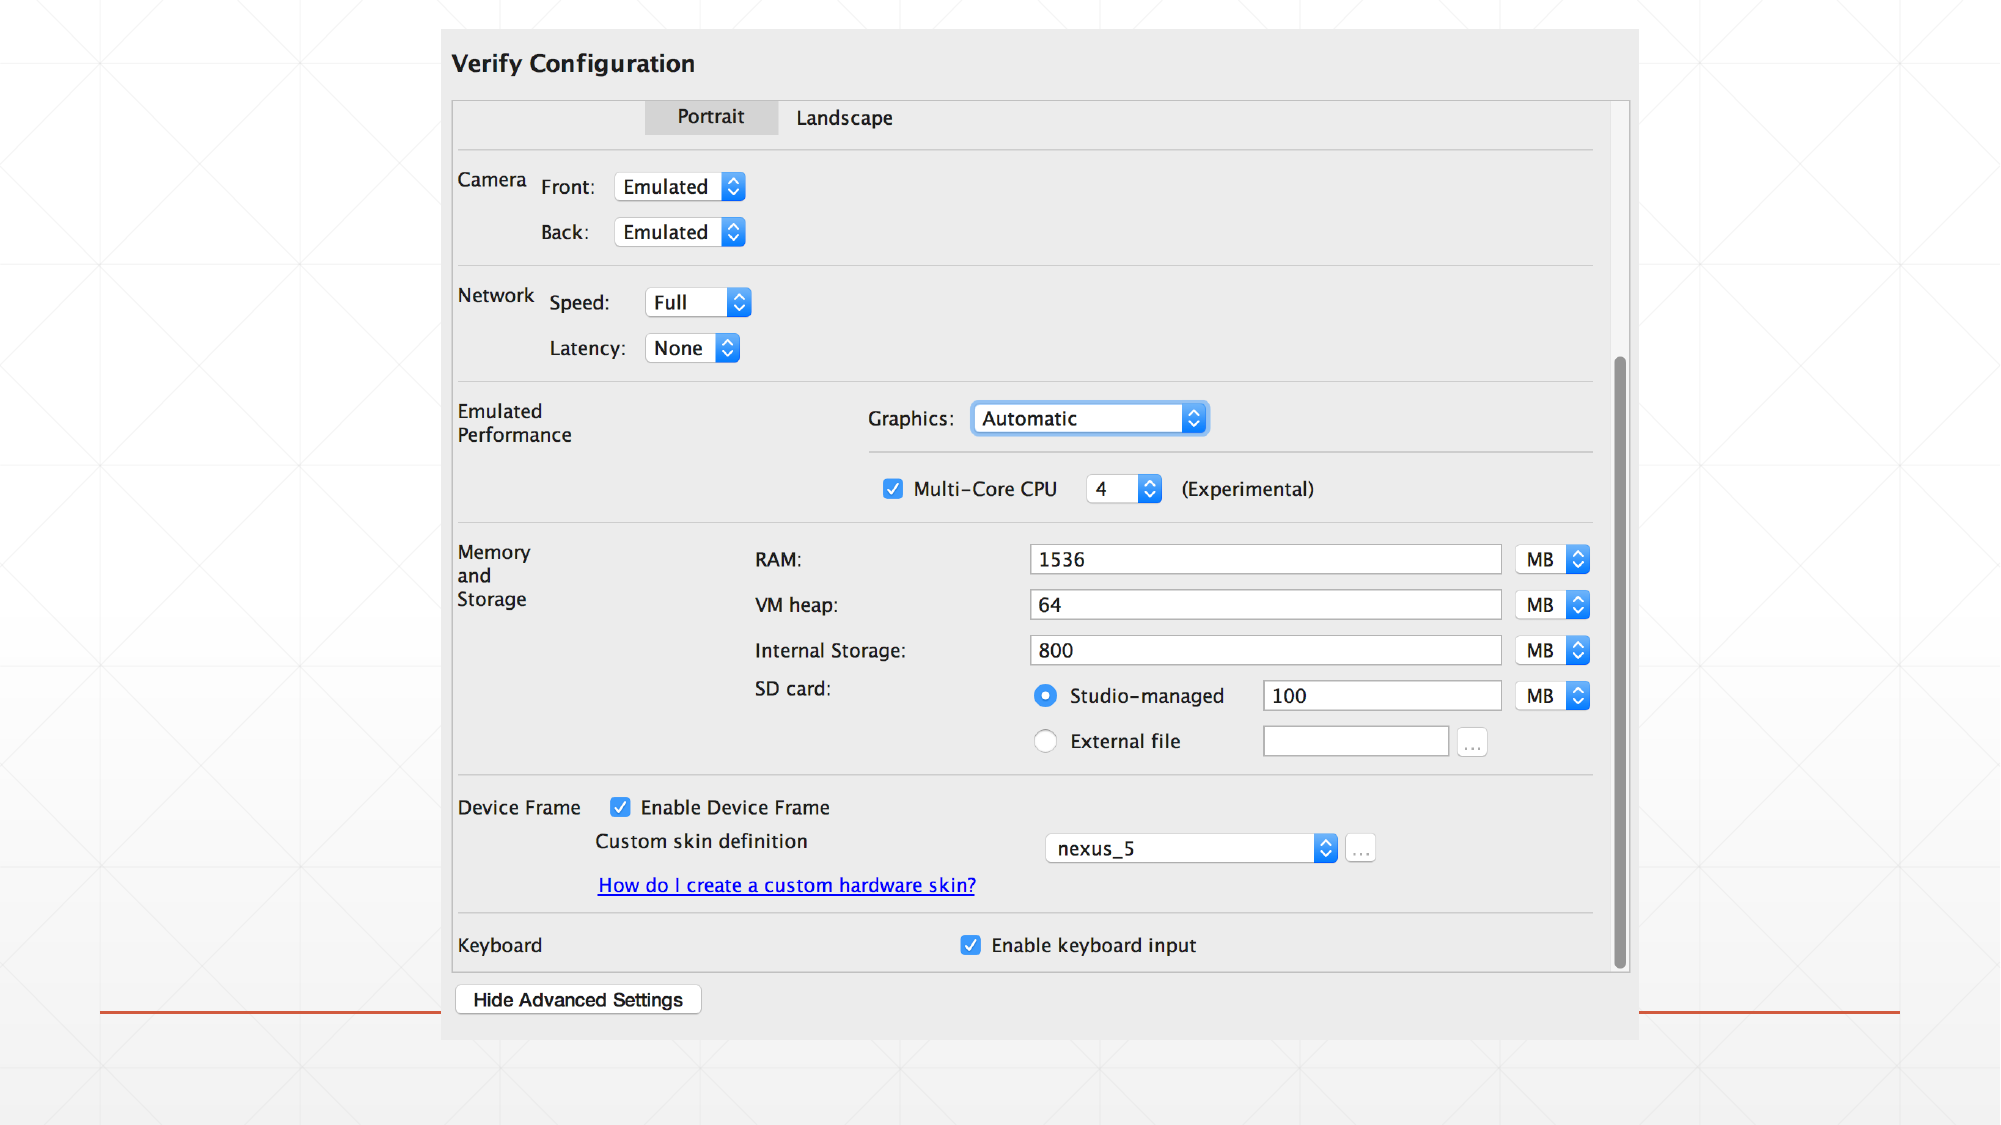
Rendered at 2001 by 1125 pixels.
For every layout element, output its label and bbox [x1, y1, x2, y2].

picture [441, 29, 1639, 1040]
